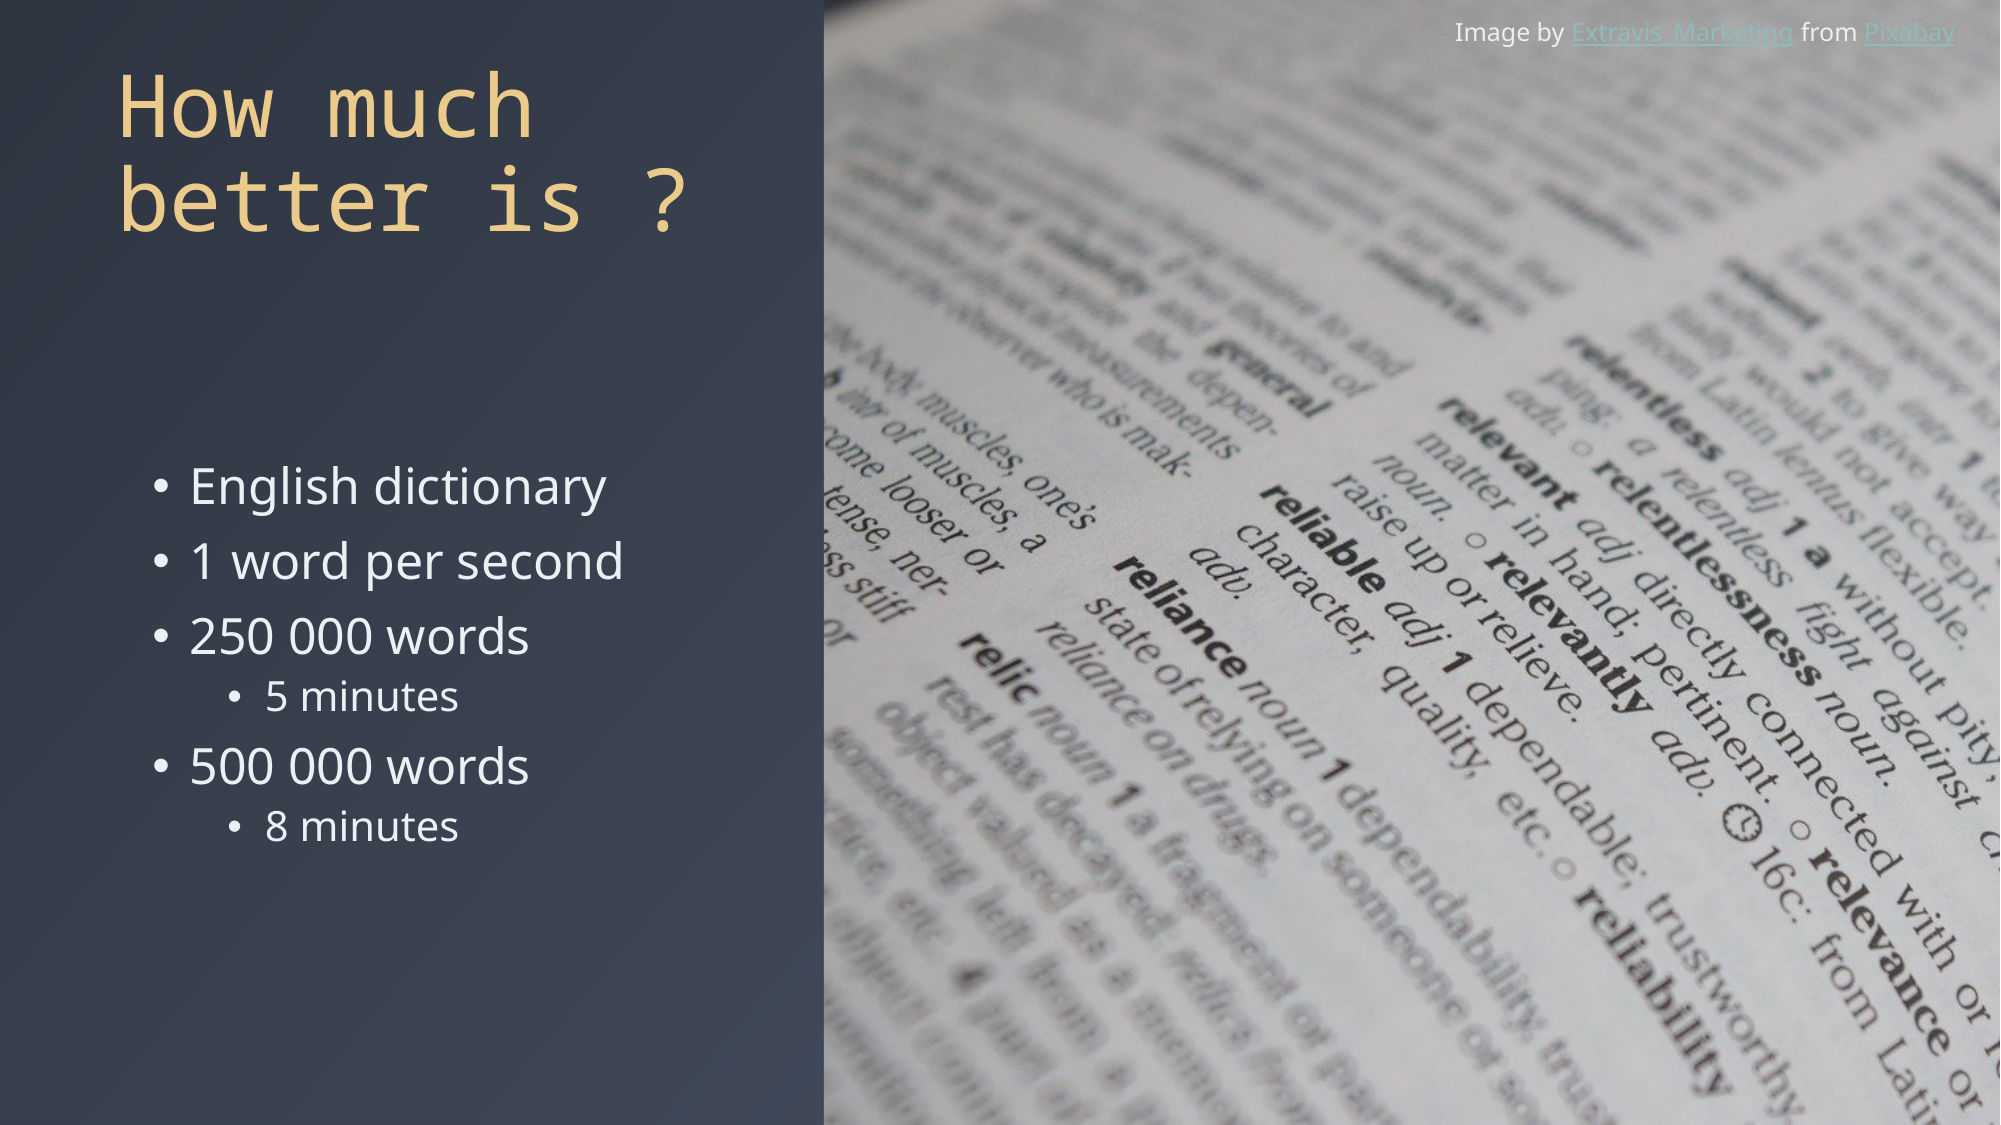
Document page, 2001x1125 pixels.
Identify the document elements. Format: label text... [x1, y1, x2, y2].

picture [823, 0, 2000, 1125]
list English dictionary 1 word per second 250 000 words 5 minutes 500 000 words 8 minutes [137, 299, 744, 1014]
